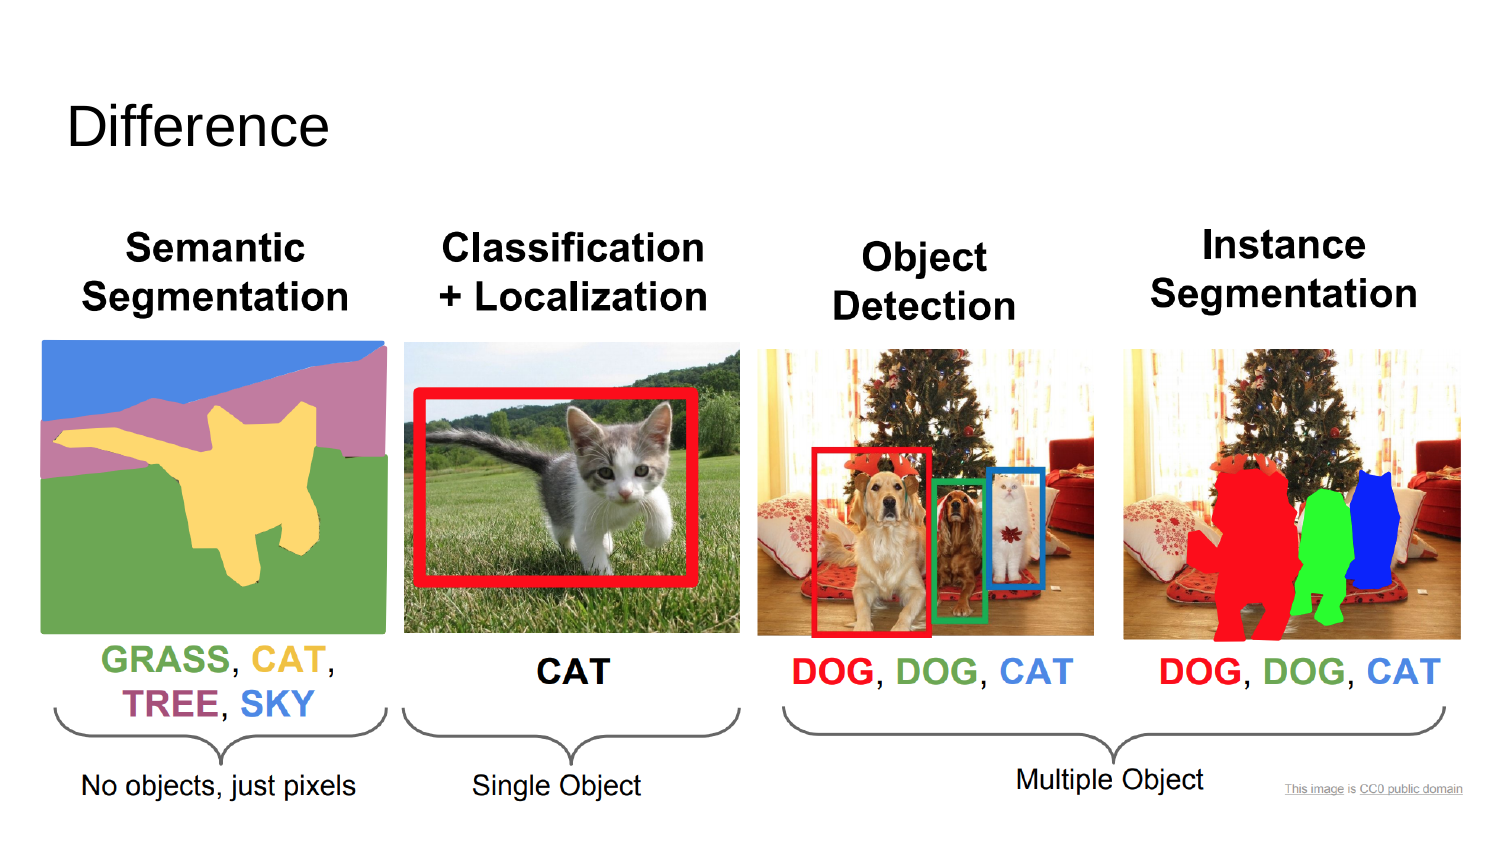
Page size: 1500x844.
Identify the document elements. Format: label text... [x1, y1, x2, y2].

title Difference [51, 72, 1449, 167]
picture [24, 191, 1476, 804]
